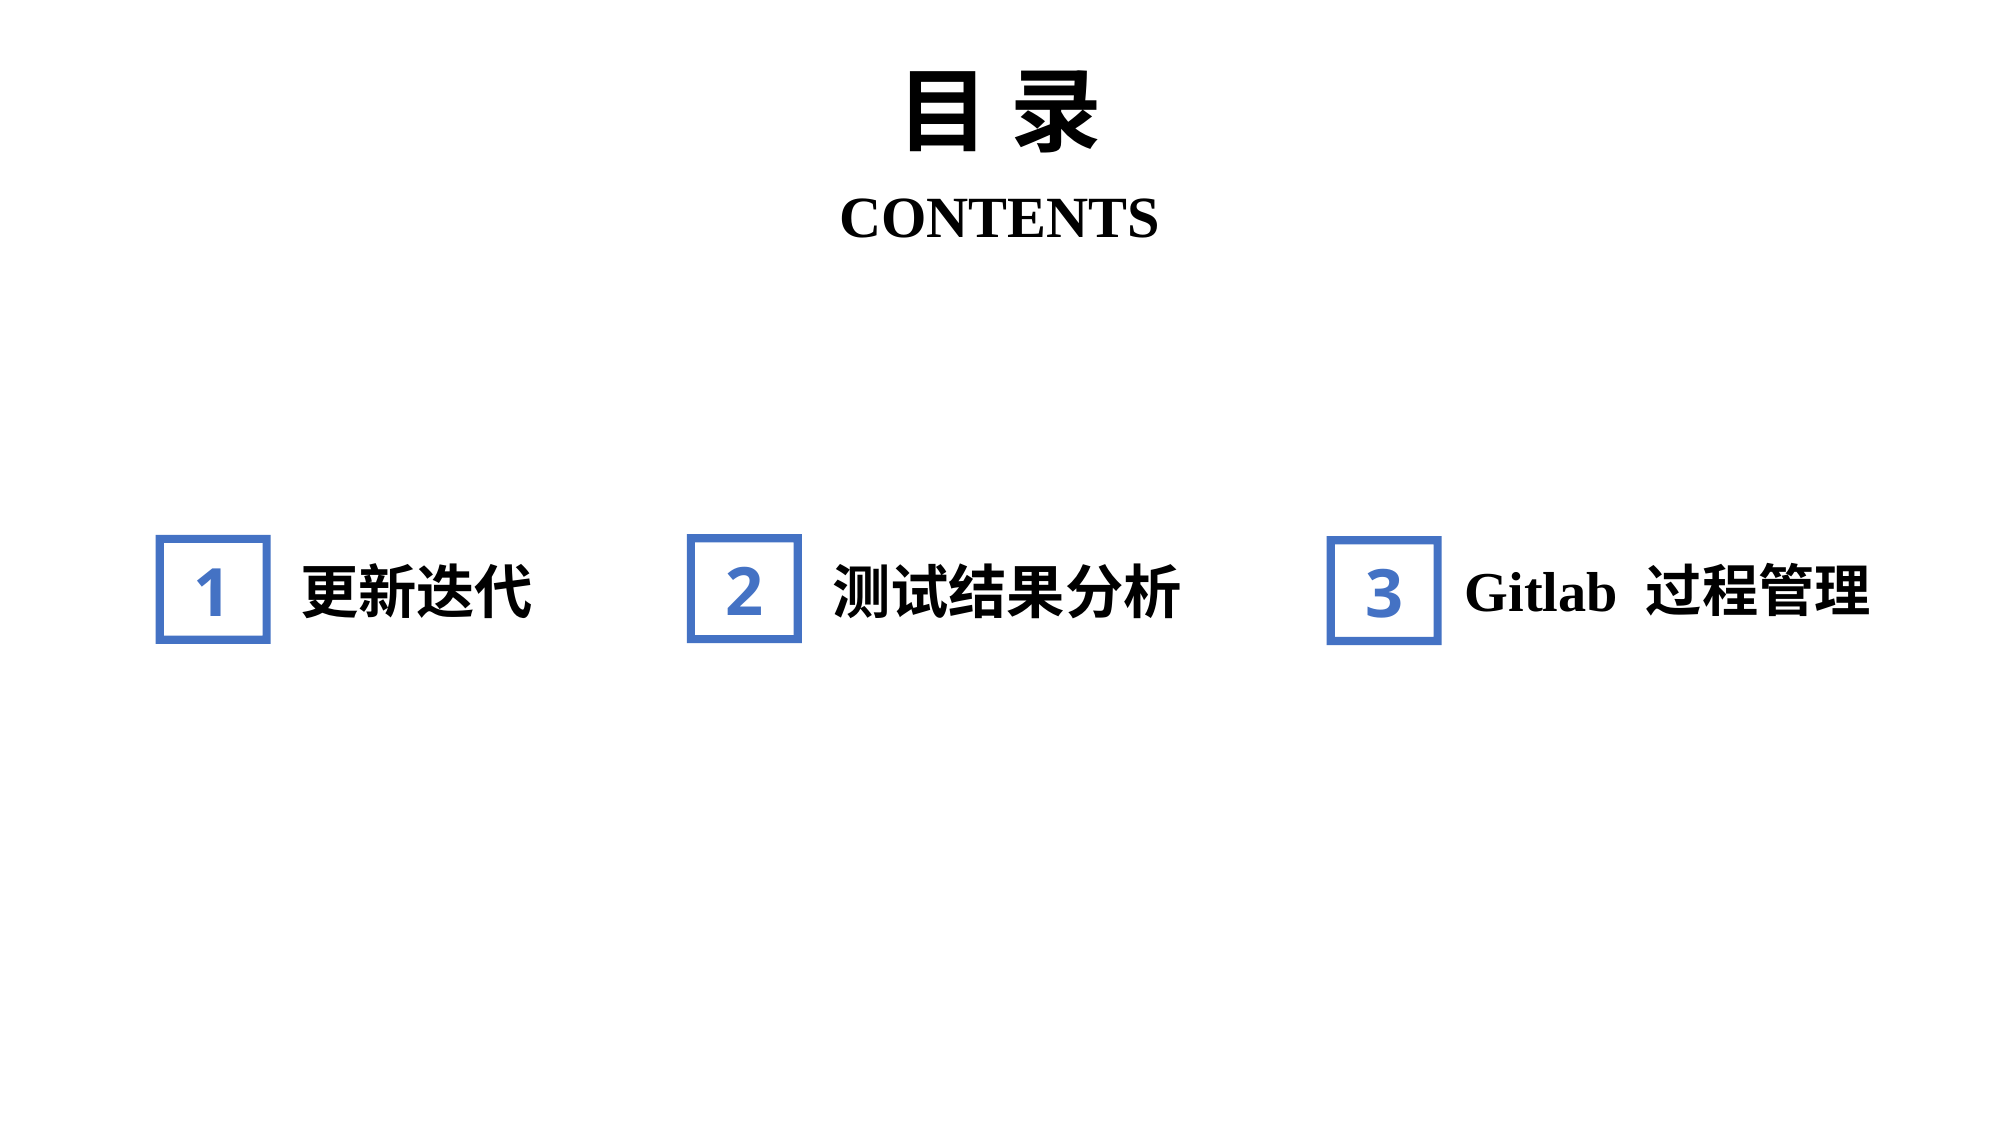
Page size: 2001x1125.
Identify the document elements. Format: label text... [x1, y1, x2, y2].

text_box 2 [686, 533, 803, 644]
text_box 1 [155, 534, 272, 645]
text_box 更新迭代 [285, 547, 548, 633]
text_box 目 录 [882, 46, 1117, 171]
text_box Gitlab 过程管理 [1450, 547, 1886, 630]
text_box CONTENTS [825, 172, 1175, 257]
text_box 测试结果分析 [817, 547, 1197, 633]
text_box 3 [1326, 535, 1443, 646]
